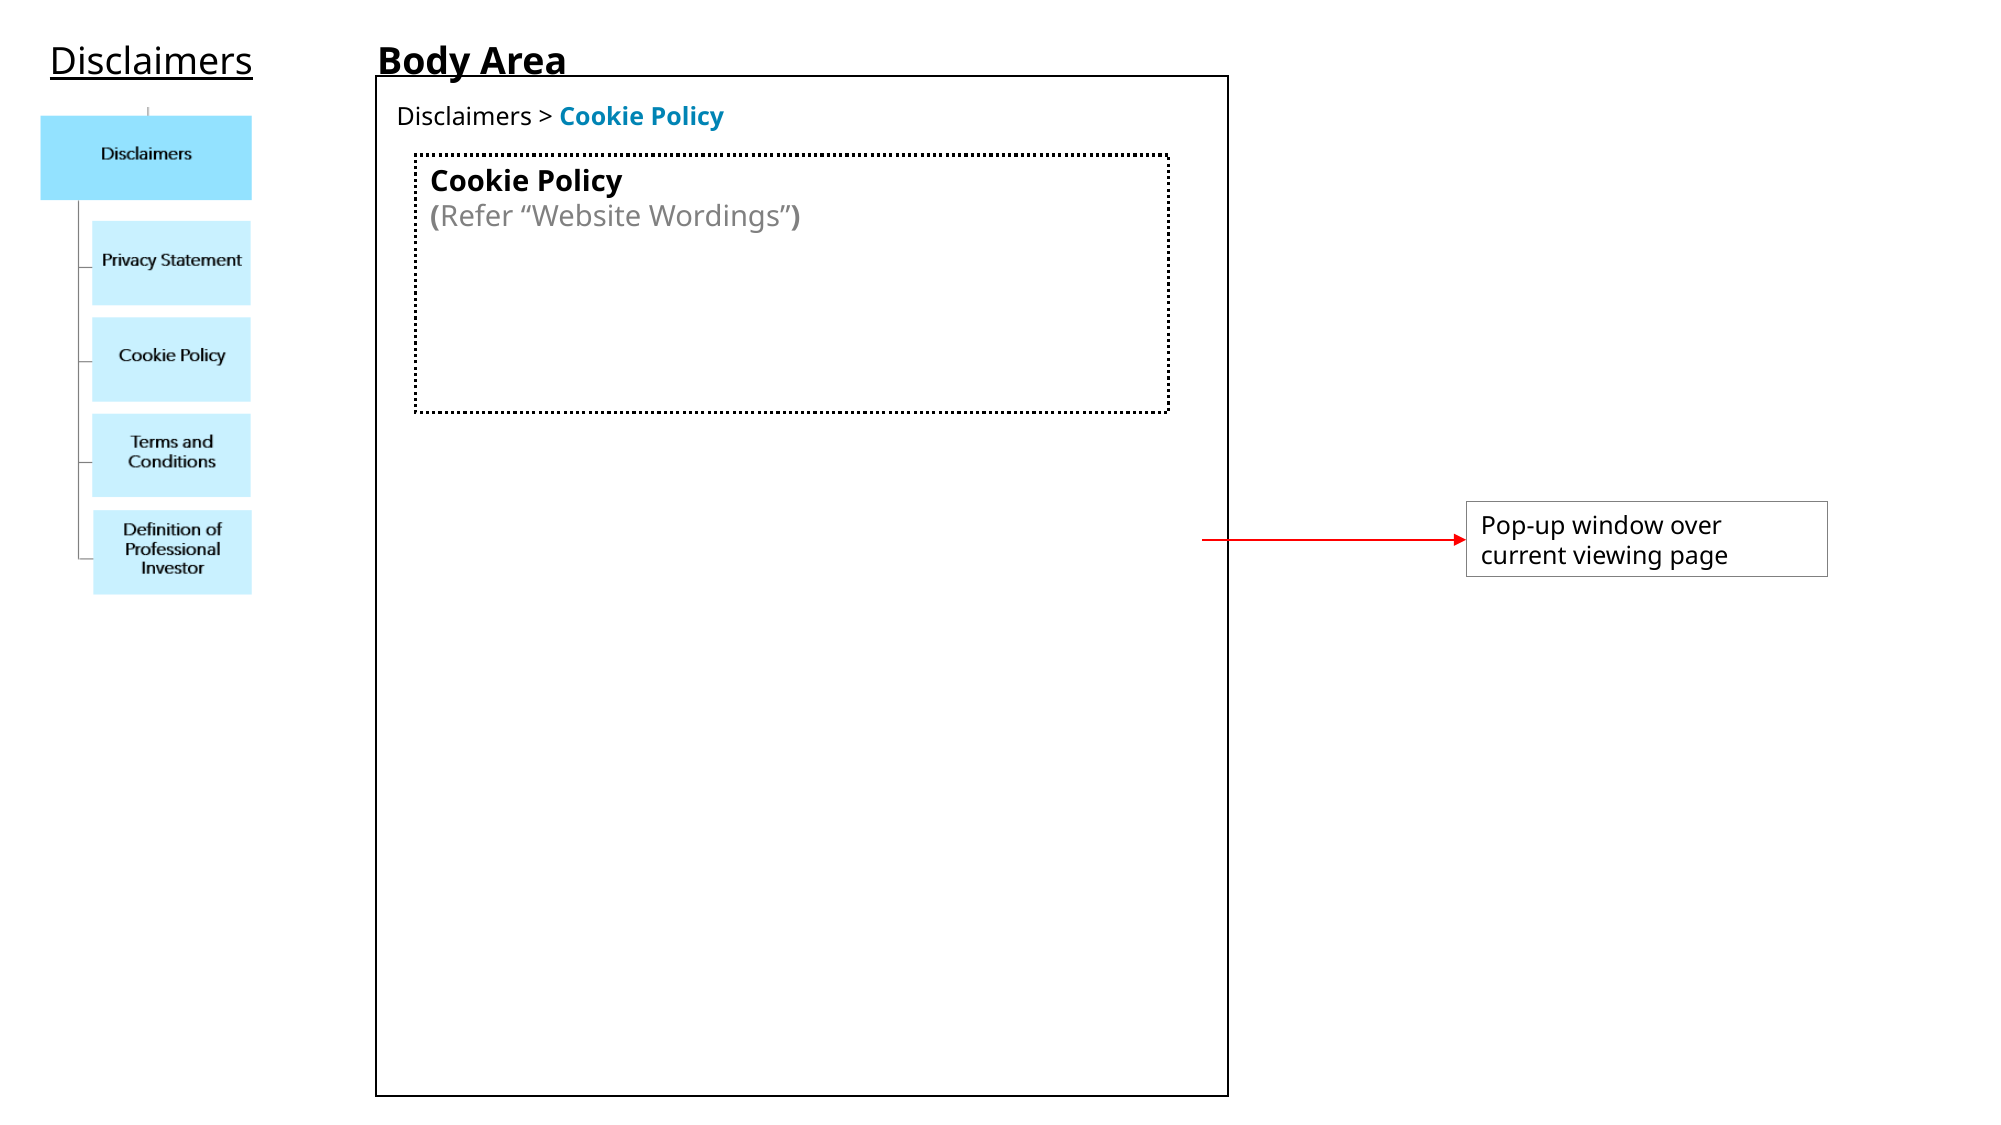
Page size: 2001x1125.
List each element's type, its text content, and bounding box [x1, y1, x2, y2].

text_box Pop-up window over current viewing page [1466, 501, 1828, 577]
text_box Disclaimers > Cookie Policy [381, 92, 1015, 138]
text_box Body Area [362, 29, 671, 90]
text_box Disclaimers [34, 29, 362, 90]
text_box Cookie Policy (Refer “Website Wordings”) [414, 154, 1170, 413]
text_box [375, 75, 1229, 1097]
picture [34, 107, 276, 611]
